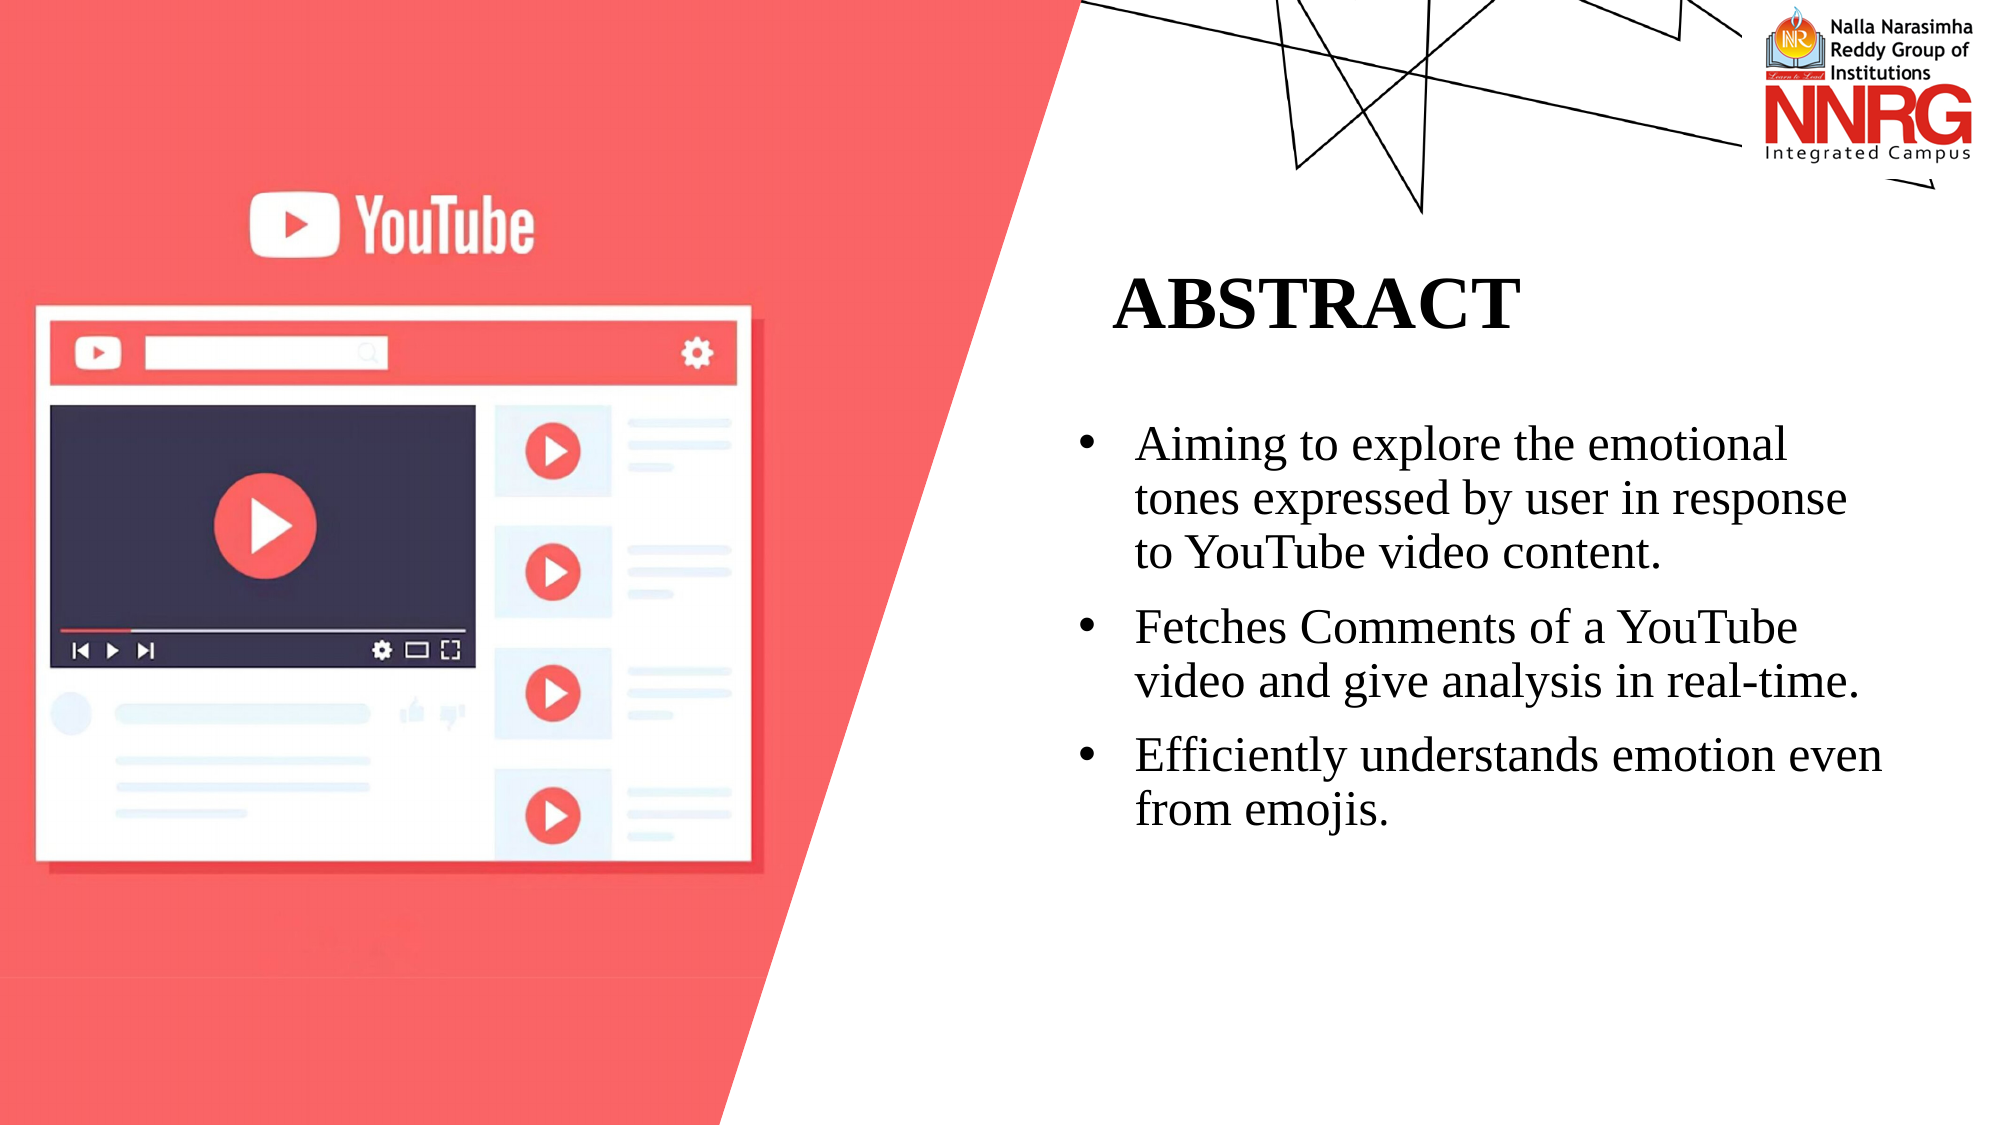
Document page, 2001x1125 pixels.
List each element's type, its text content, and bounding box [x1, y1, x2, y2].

title ABSTRACT [1098, 236, 1874, 352]
list Aiming to explore the emotional tones expressed by user in response to YouTube video content. Fetches Comments of a YouTube video and give analysis in real-time. Efficiently understands emotion even from emojis. [1082, 409, 1912, 964]
picture [0, 0, 2001, 1125]
